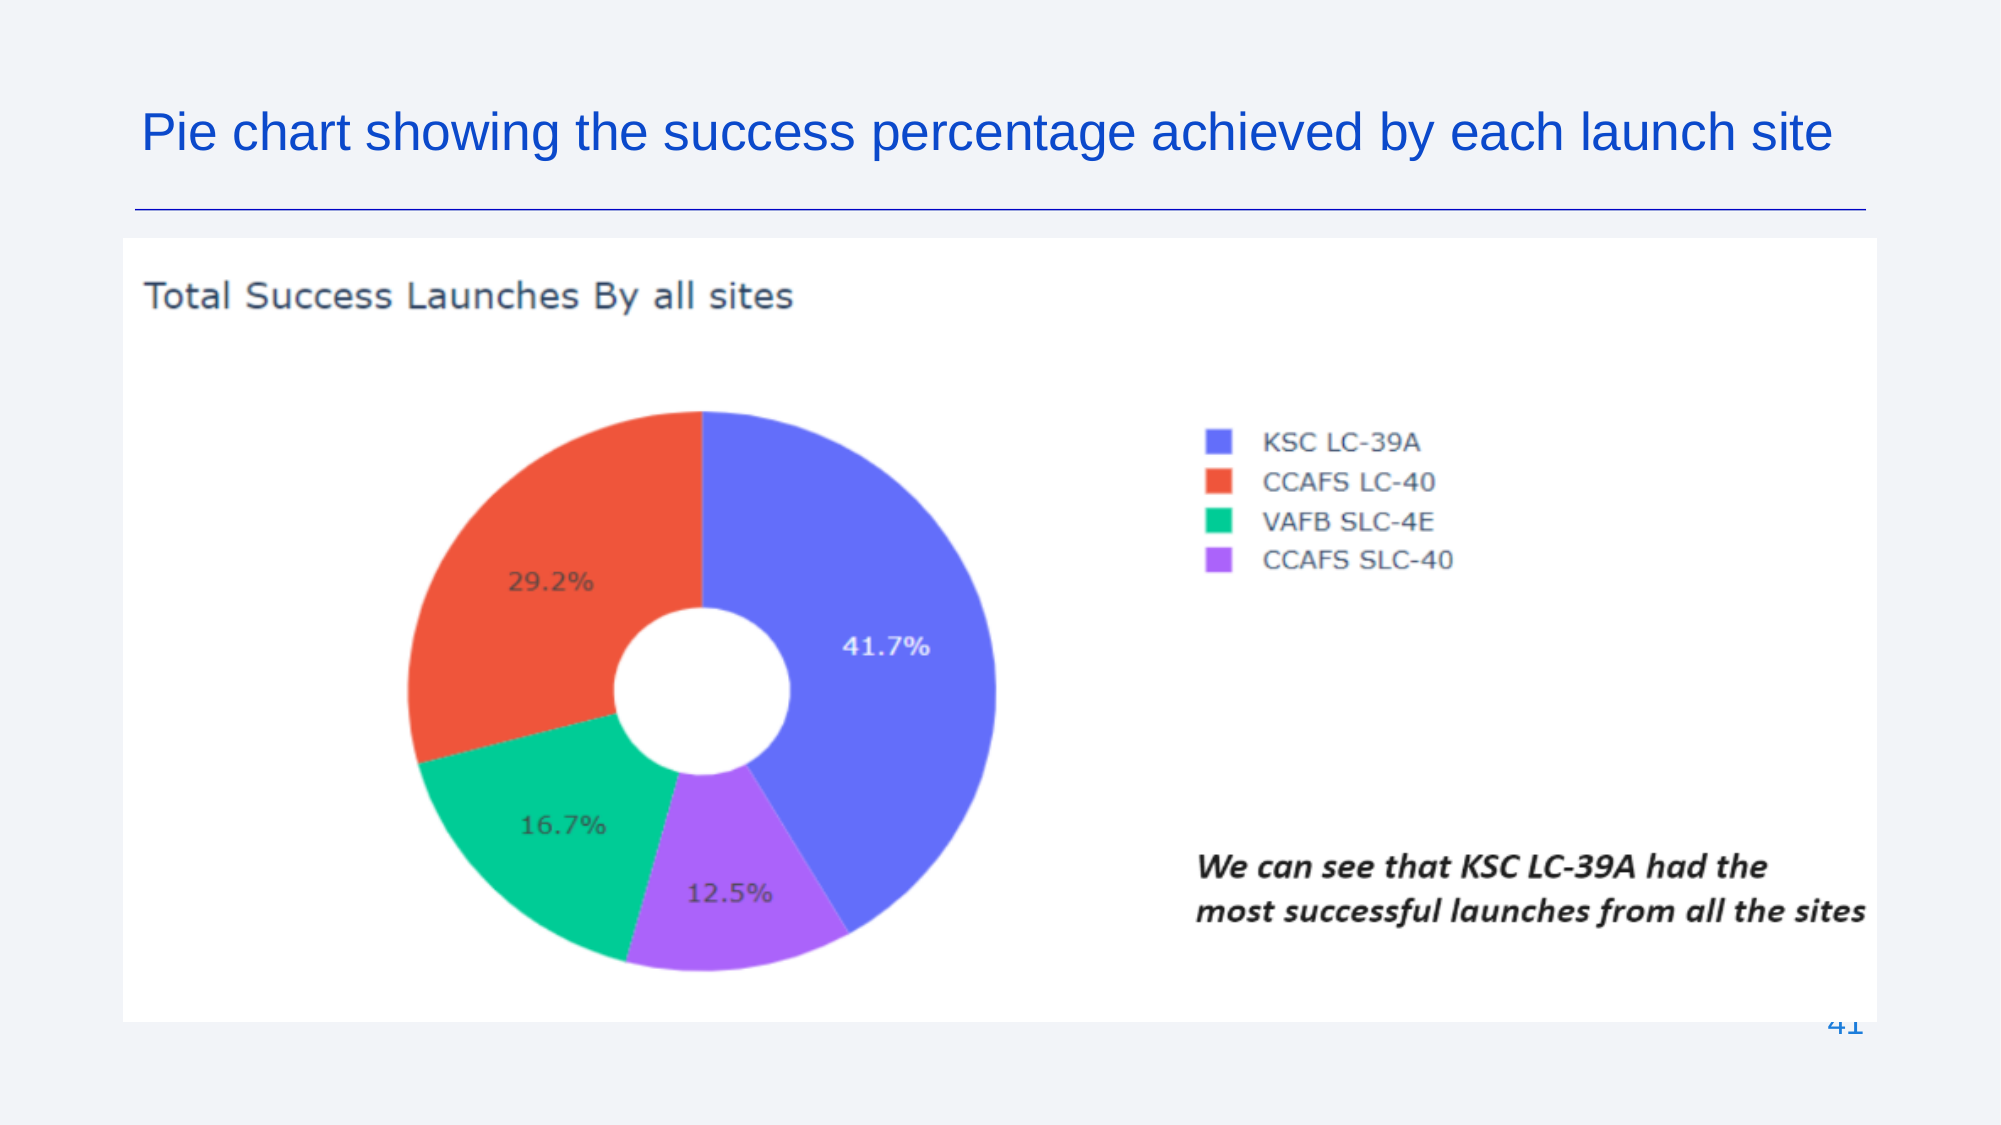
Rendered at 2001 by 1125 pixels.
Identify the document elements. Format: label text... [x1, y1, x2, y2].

picture [0, 0, 2001, 1125]
text_box Pie chart showing the success percentage achieved by each launch site [126, 88, 1852, 179]
slide_number ‹#› [1429, 1030, 1880, 1055]
